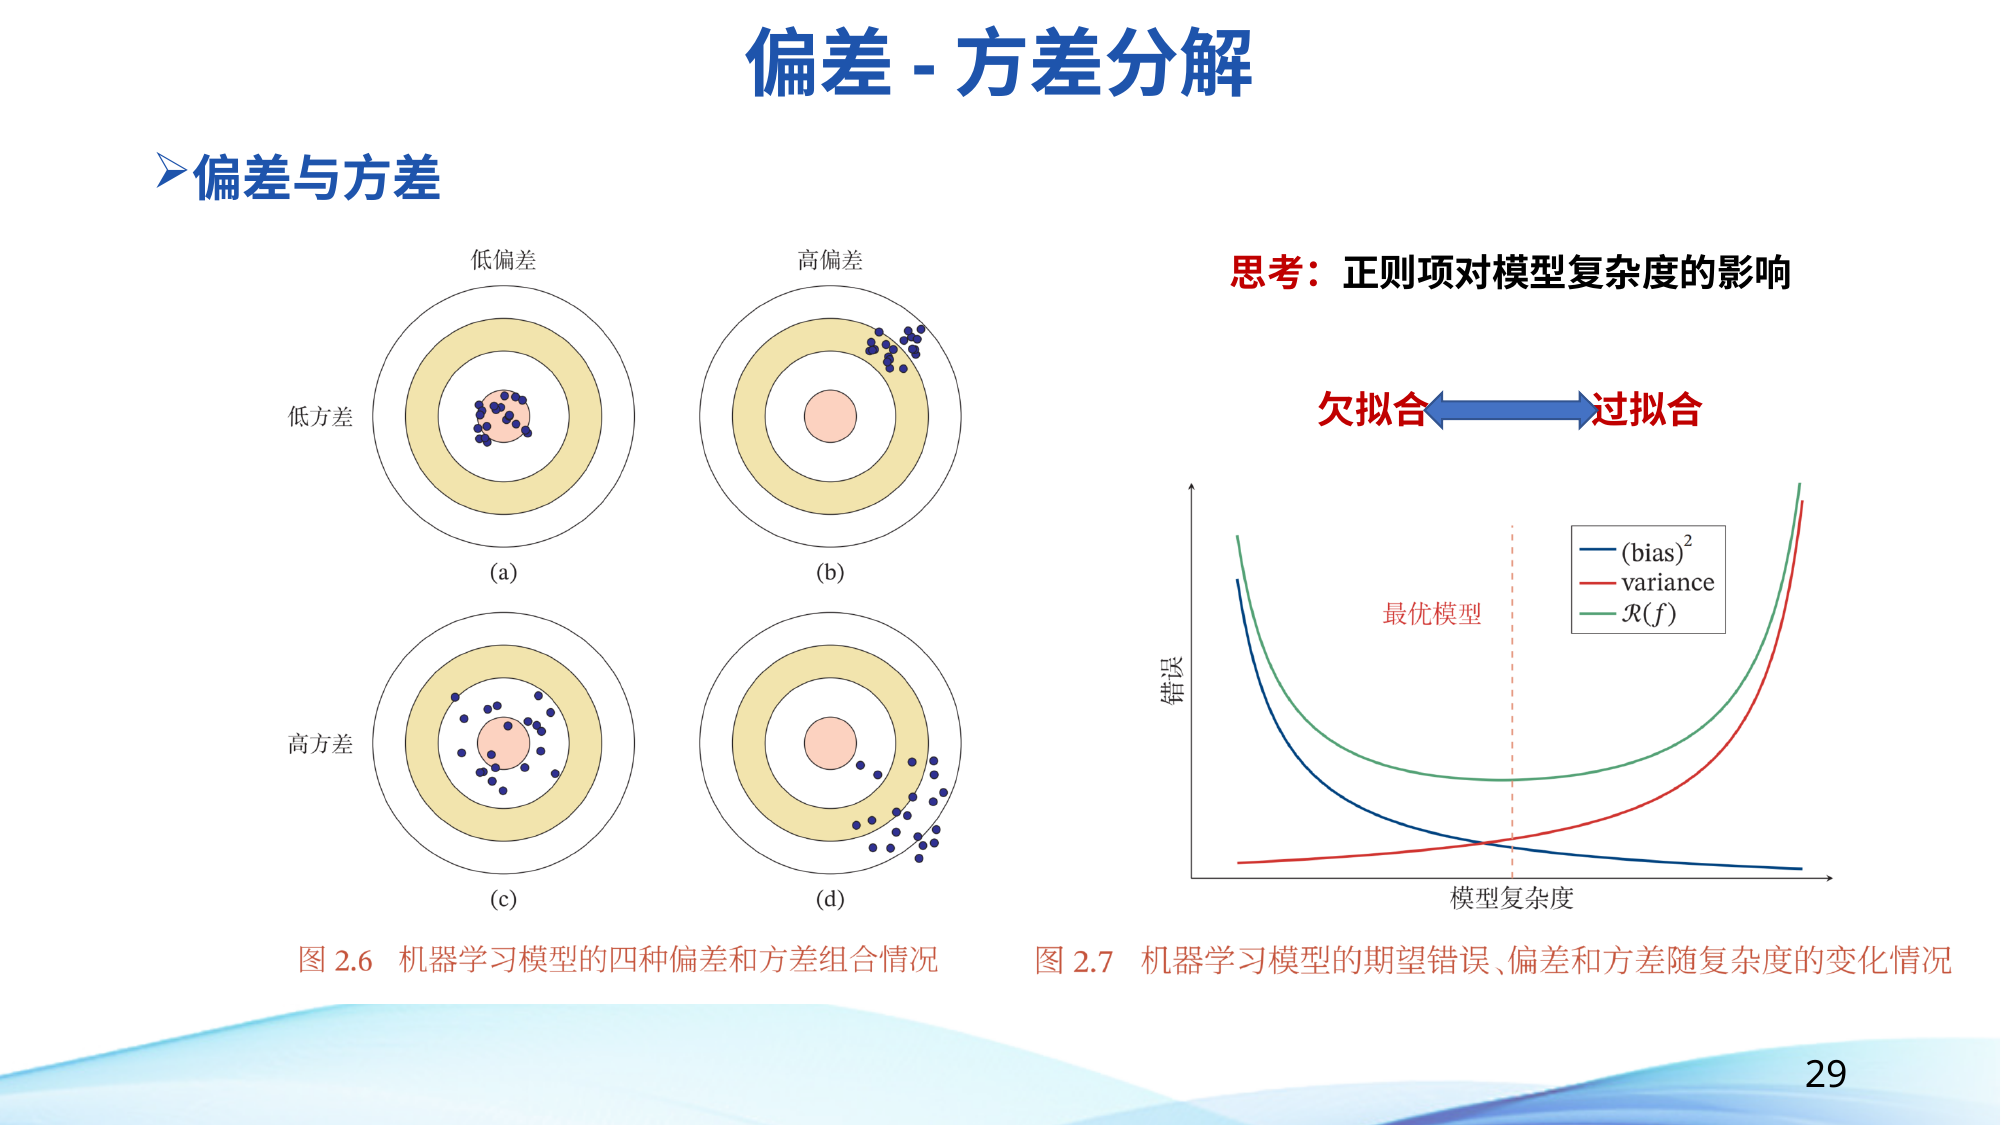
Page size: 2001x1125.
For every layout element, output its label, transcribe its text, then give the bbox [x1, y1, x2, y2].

picture [0, 238, 2001, 1125]
title 偏差-方差分解 [137, 15, 1863, 117]
text_box 思考：正则项对模型复杂度的影响 [1198, 241, 1824, 302]
text_box [1423, 390, 1599, 431]
list 偏差与方差 [137, 138, 1876, 1062]
text_box 欠拟合 过拟合 [1272, 378, 1750, 439]
slide_number 29 [1412, 1062, 1863, 1103]
